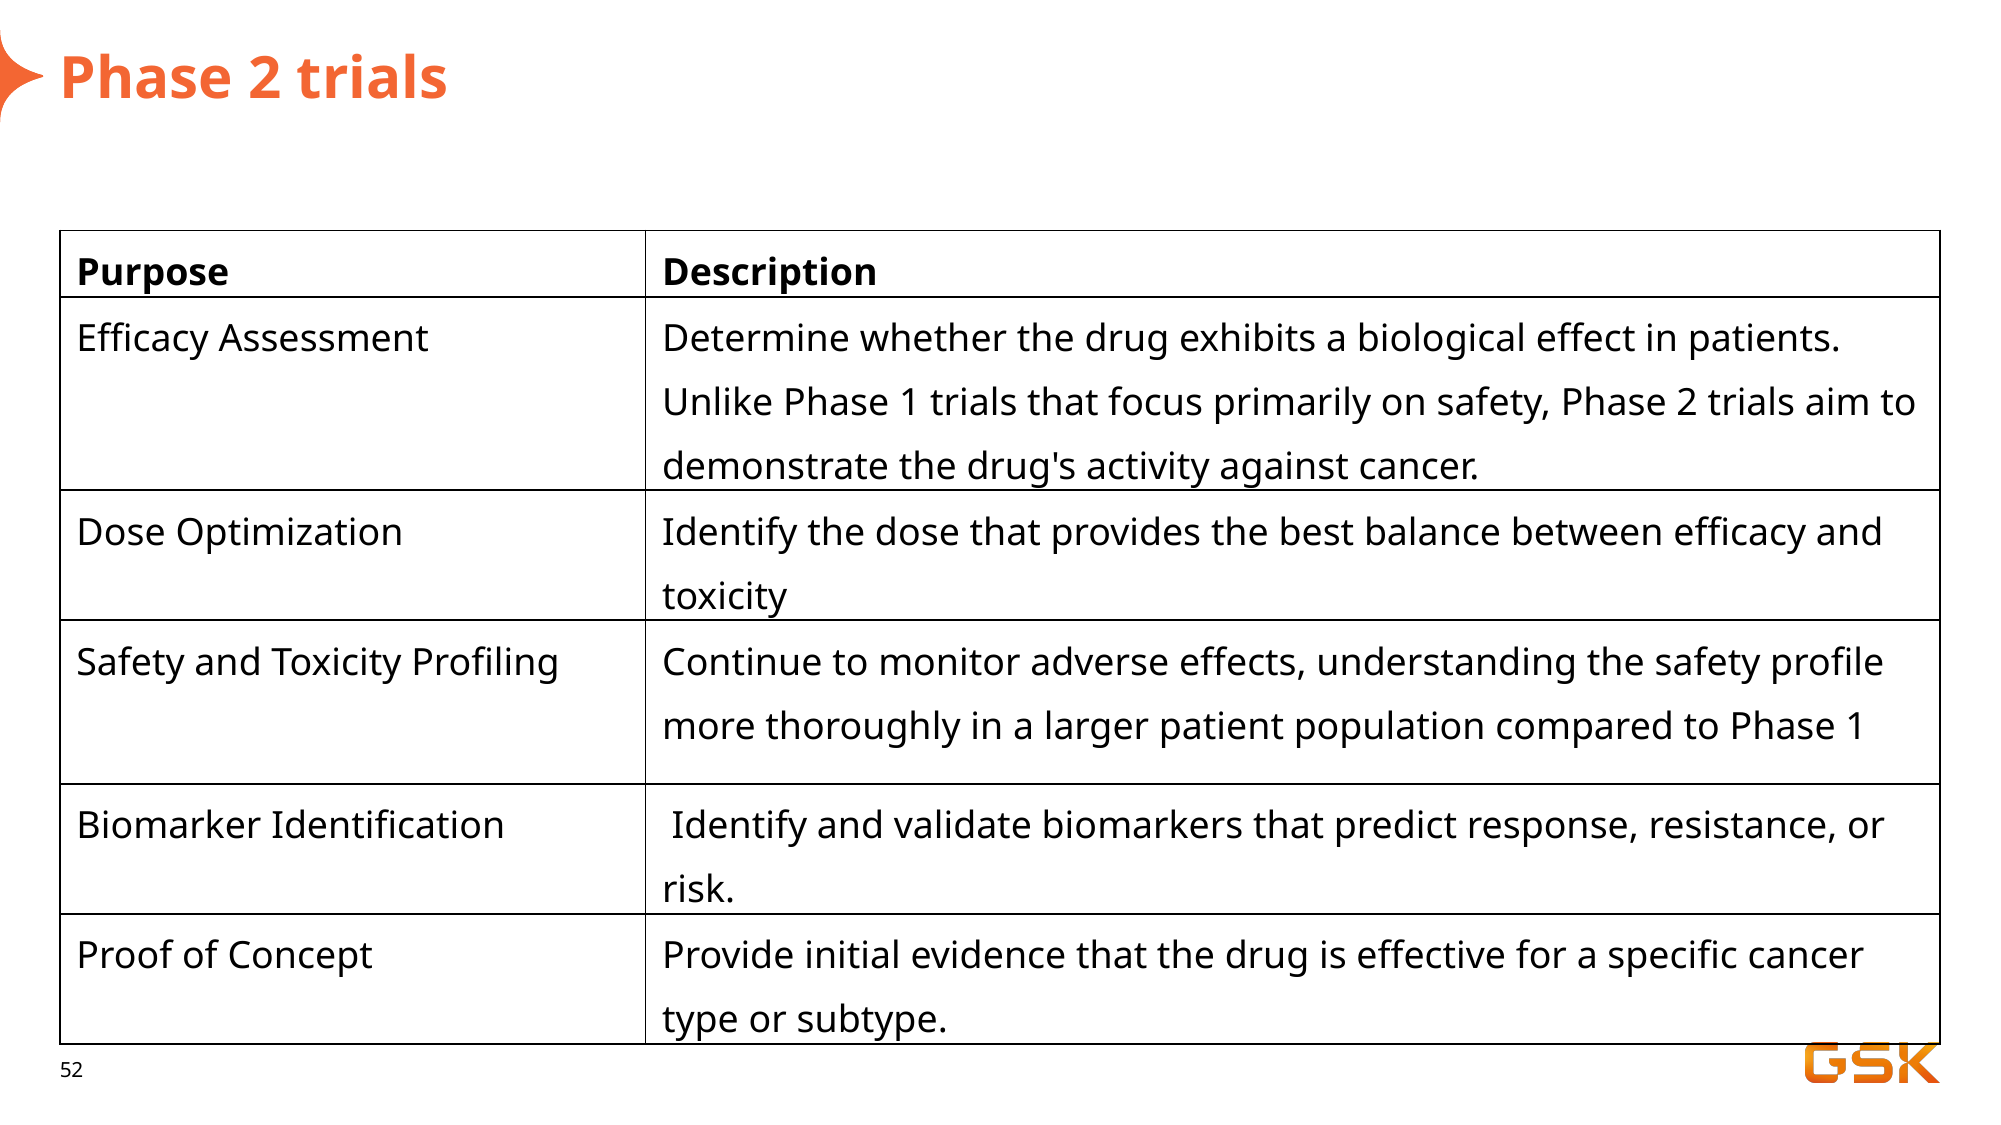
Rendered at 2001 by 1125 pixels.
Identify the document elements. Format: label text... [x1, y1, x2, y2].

title Phase 2 trials [59, 39, 1940, 111]
table_cell Safety and Toxicity Profiling [61, 621, 645, 783]
table_cell Proof of Concept [61, 915, 645, 1043]
table_cell Continue to monitor adverse effects, understanding the safety profile more thoroughly in a larger patient population compared to Phase 1 [646, 621, 1939, 783]
table_cell Provide initial evidence that the drug is effective for a specific cancer type or subtype. [646, 915, 1939, 1043]
picture [1805, 1045, 1940, 1083]
table_cell Identify and validate biomarkers that predict response, resistance, or risk. [646, 785, 1939, 913]
table_cell Biomarker Identification [61, 785, 645, 913]
slide_number 52 [59, 1045, 149, 1085]
table_cell Identify the dose that provides the best balance between efficacy and toxicity [646, 491, 1939, 619]
table_cell Determine whether the drug exhibits a biological effect in patients. Unlike Phase 1 trials that focus primarily on safety, Phase 2 trials aim to demonstrate the drug's activity against cancer. [646, 298, 1939, 489]
table_cell Efficacy Assessment [61, 298, 645, 489]
table_cell Dose Optimization [61, 491, 645, 619]
table_header Description [646, 231, 1939, 296]
table_header Purpose [61, 231, 645, 296]
